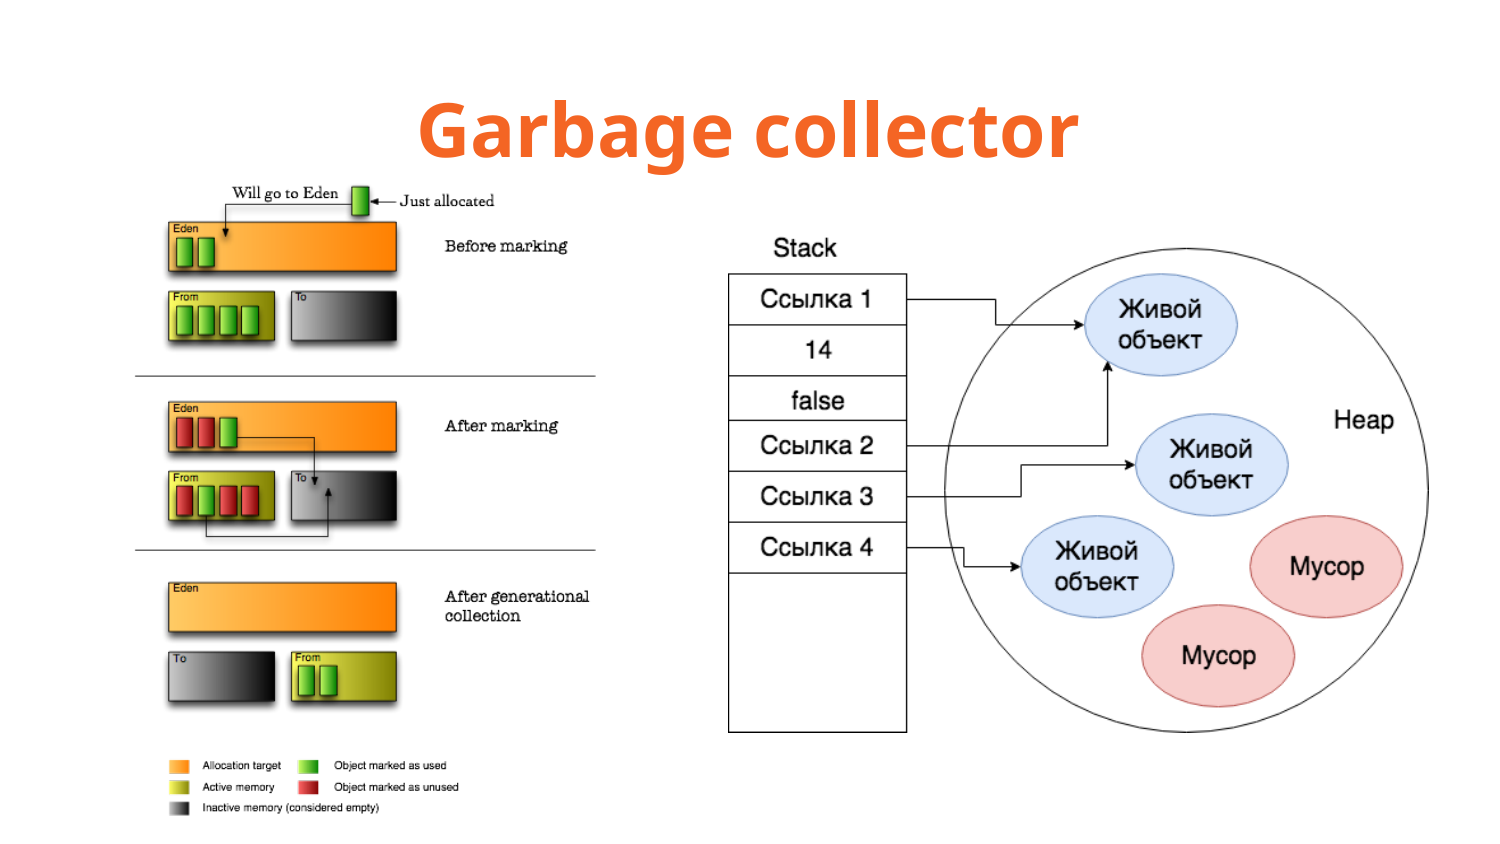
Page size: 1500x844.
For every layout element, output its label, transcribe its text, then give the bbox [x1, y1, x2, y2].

picture [124, 172, 605, 825]
title Garbage collector [49, 67, 1448, 173]
picture [728, 234, 1429, 733]
